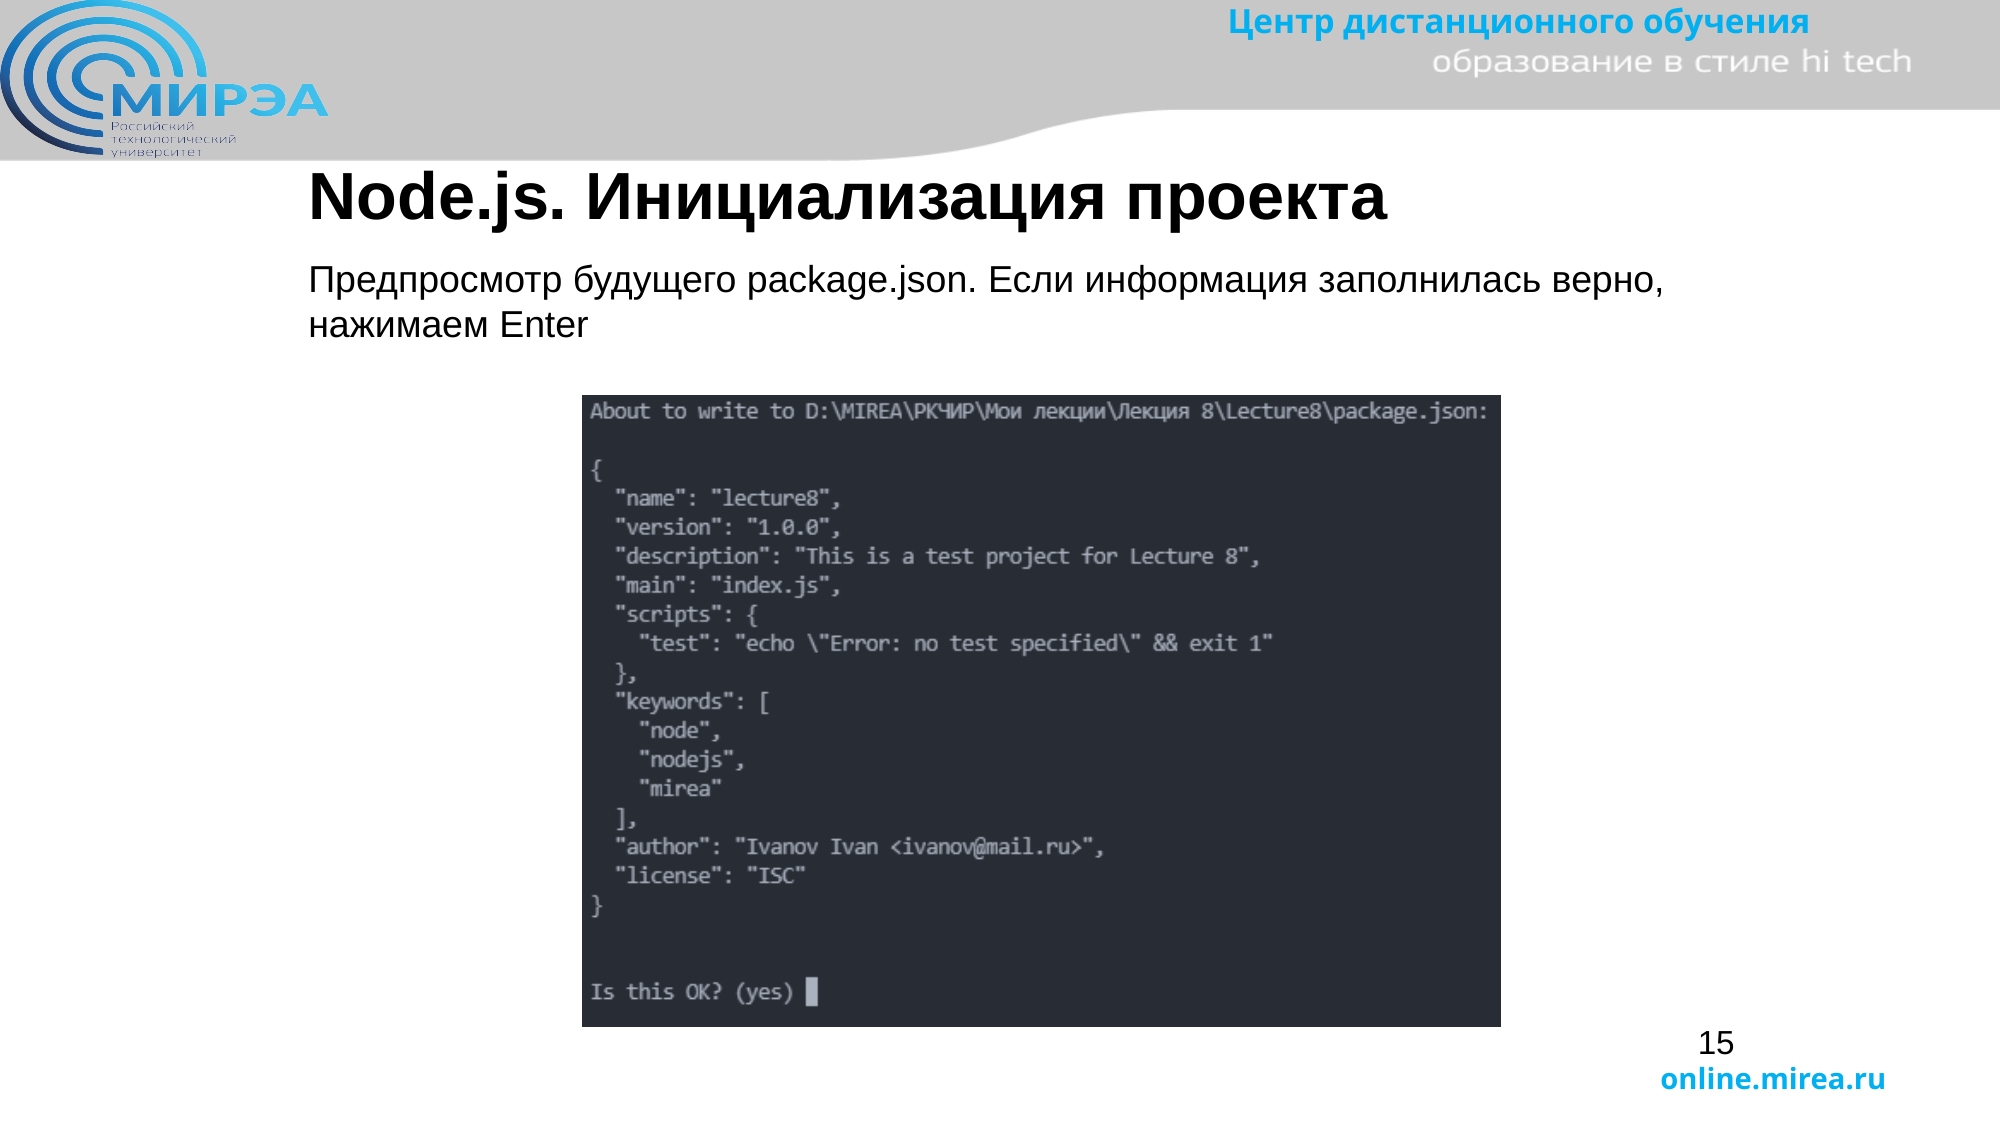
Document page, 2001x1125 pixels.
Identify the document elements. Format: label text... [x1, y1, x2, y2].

text_box 15 [1400, 1013, 1750, 1058]
text_box Node.js. Инициализация проекта [293, 145, 1737, 241]
text_box Предпросмотр будущего package.json. Если информация заполнилась верно, нажимаем Enter [293, 247, 1792, 363]
picture [582, 395, 1501, 1027]
picture [0, 0, 329, 159]
